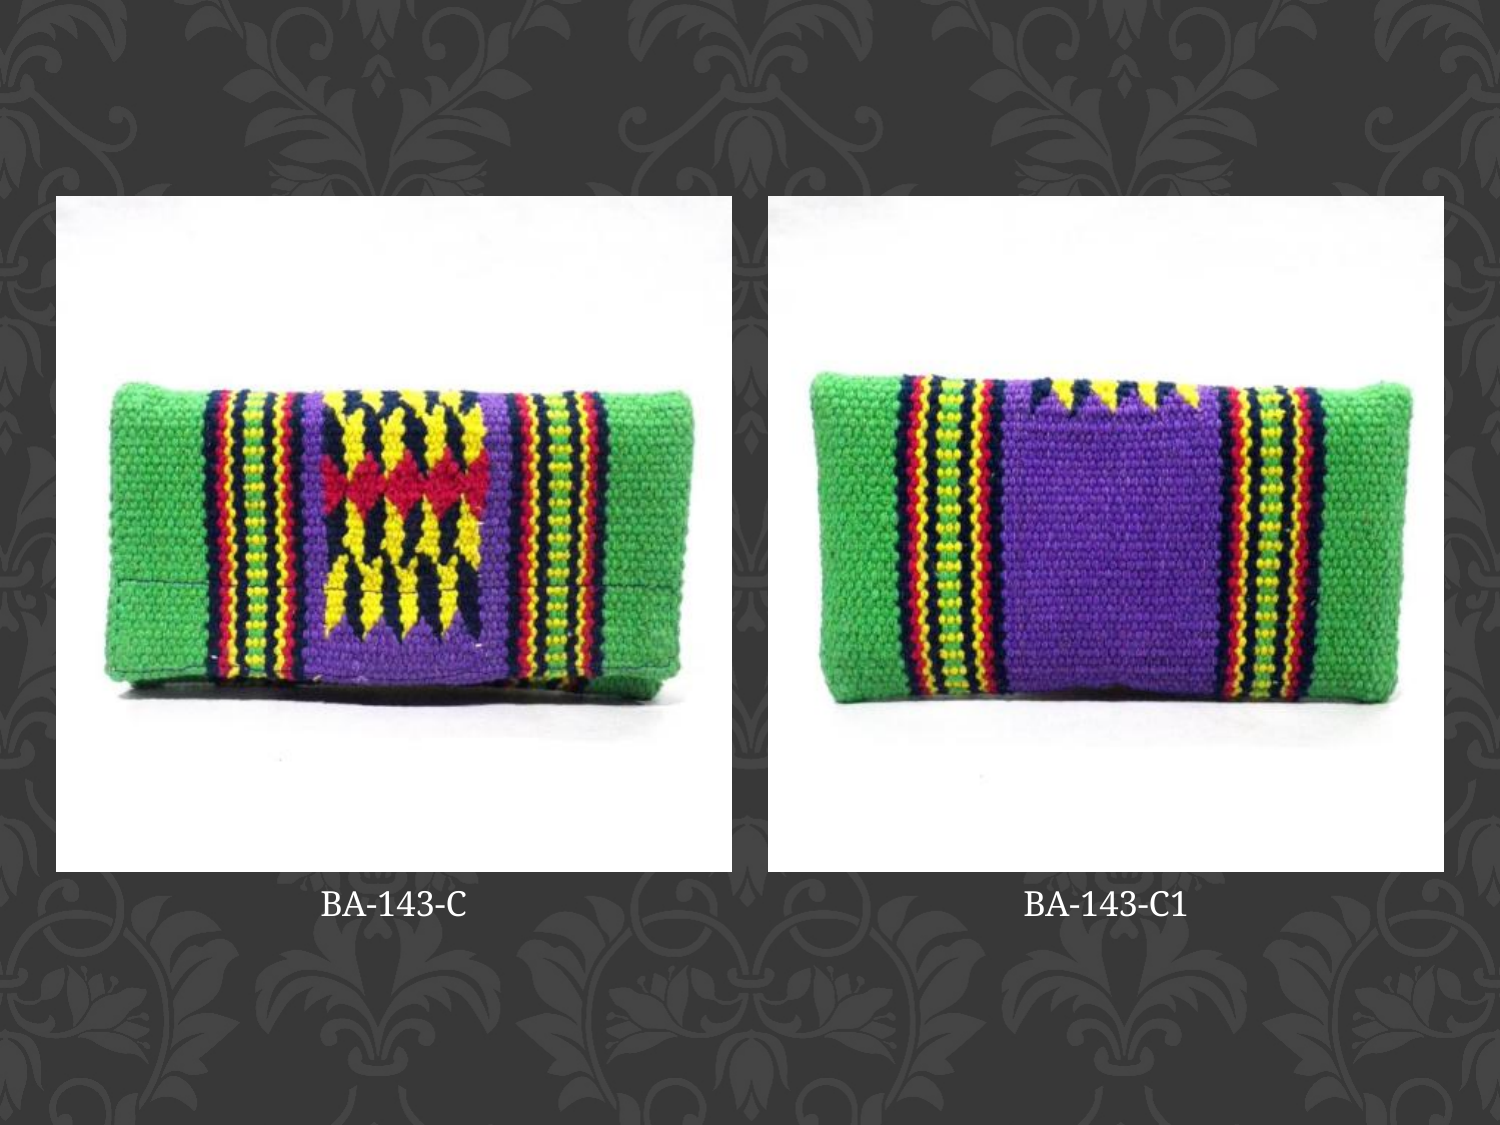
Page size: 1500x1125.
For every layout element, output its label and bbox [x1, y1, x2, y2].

text_box [768, 196, 1444, 931]
text_box [55, 196, 732, 931]
